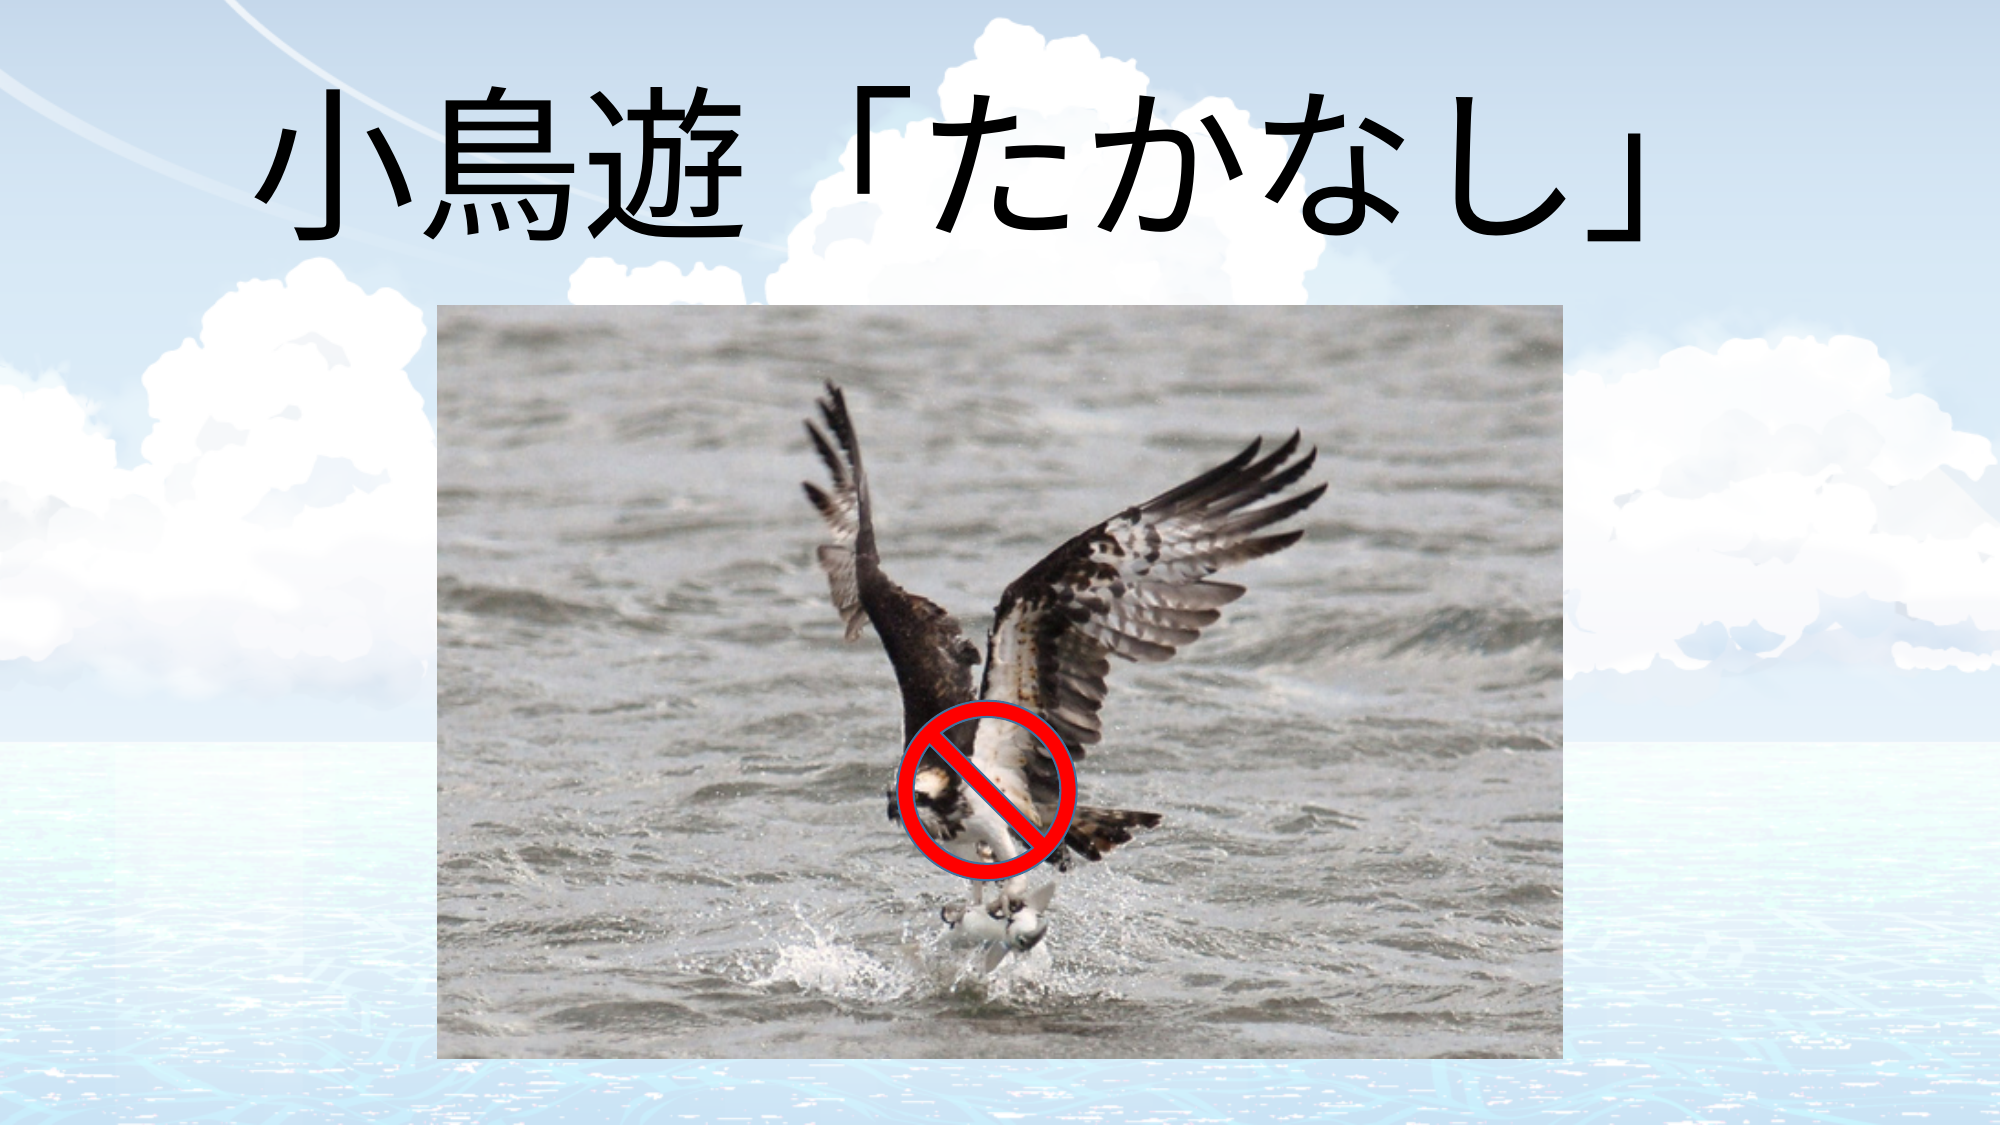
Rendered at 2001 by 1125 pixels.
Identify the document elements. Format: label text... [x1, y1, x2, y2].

picture [437, 305, 1563, 1059]
list 小鳥遊「たかなし」 [137, 76, 1863, 791]
